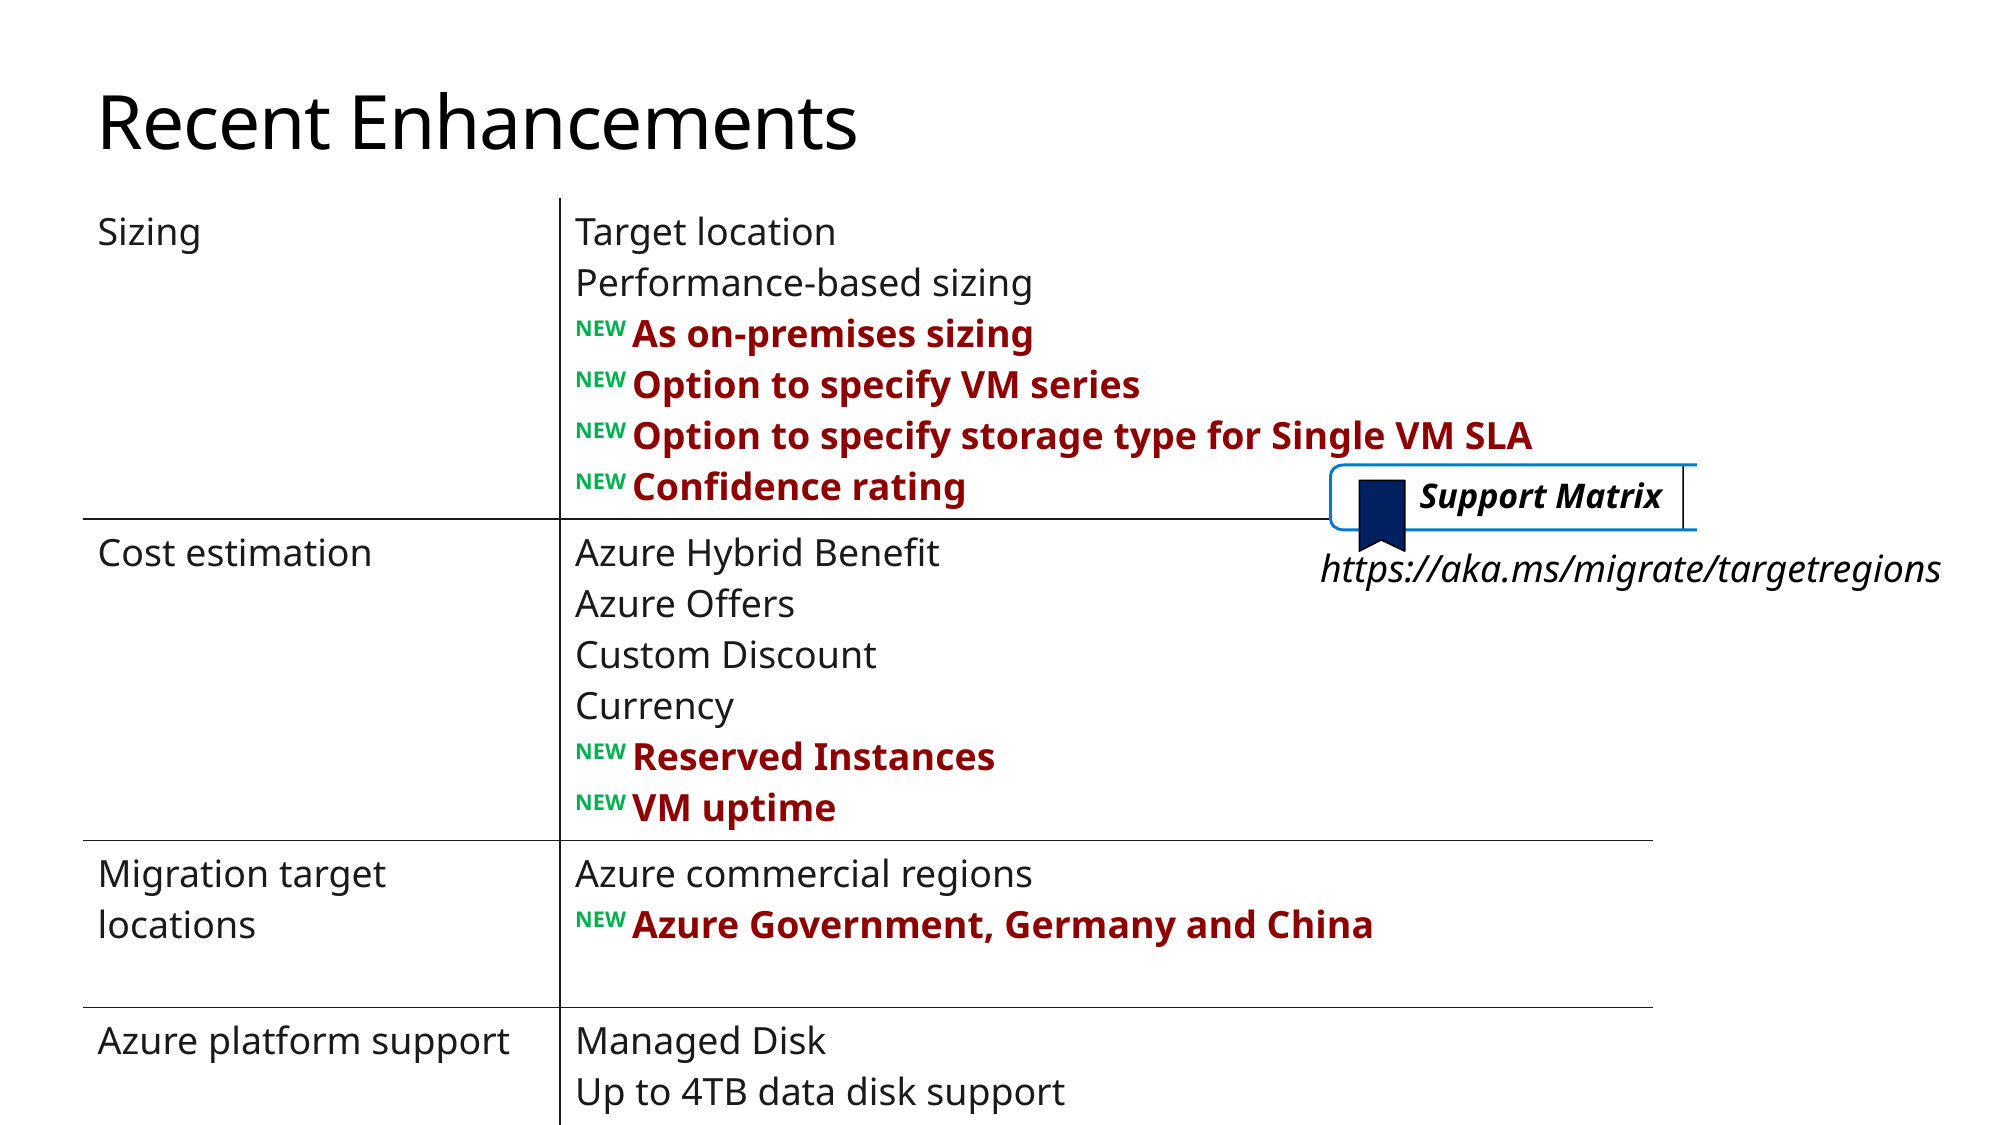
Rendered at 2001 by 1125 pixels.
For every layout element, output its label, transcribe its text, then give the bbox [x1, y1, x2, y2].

table_cell Managed Disk Up to 4TB data disk support NEW Windows Server 2008 (32 & 64-bit support) [561, 1008, 1653, 1125]
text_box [1330, 464, 1732, 552]
title Recent Enhancements [96, 75, 1904, 166]
table_cell Migration target locations [83, 841, 559, 1007]
table_header Target location Performance-based sizing NEW As on-premises sizing NEW Option to specify VM series NEW Option to specify storage type for Single VM SLA NEW Confidence rating [561, 198, 1653, 518]
table_cell Azure commercial regions NEW Azure Government, Germany and China [561, 841, 1653, 1007]
table_header Sizing [83, 198, 559, 518]
table_cell Azure platform support [83, 1008, 559, 1125]
table_cell Cost estimation [83, 520, 559, 840]
text_box https://aka.ms/migrate/targetregions [1305, 537, 1958, 598]
table_cell Azure Hybrid Benefit Azure Offers Custom Discount Currency NEW Reserved Instances NEW VM uptime [561, 520, 1653, 840]
